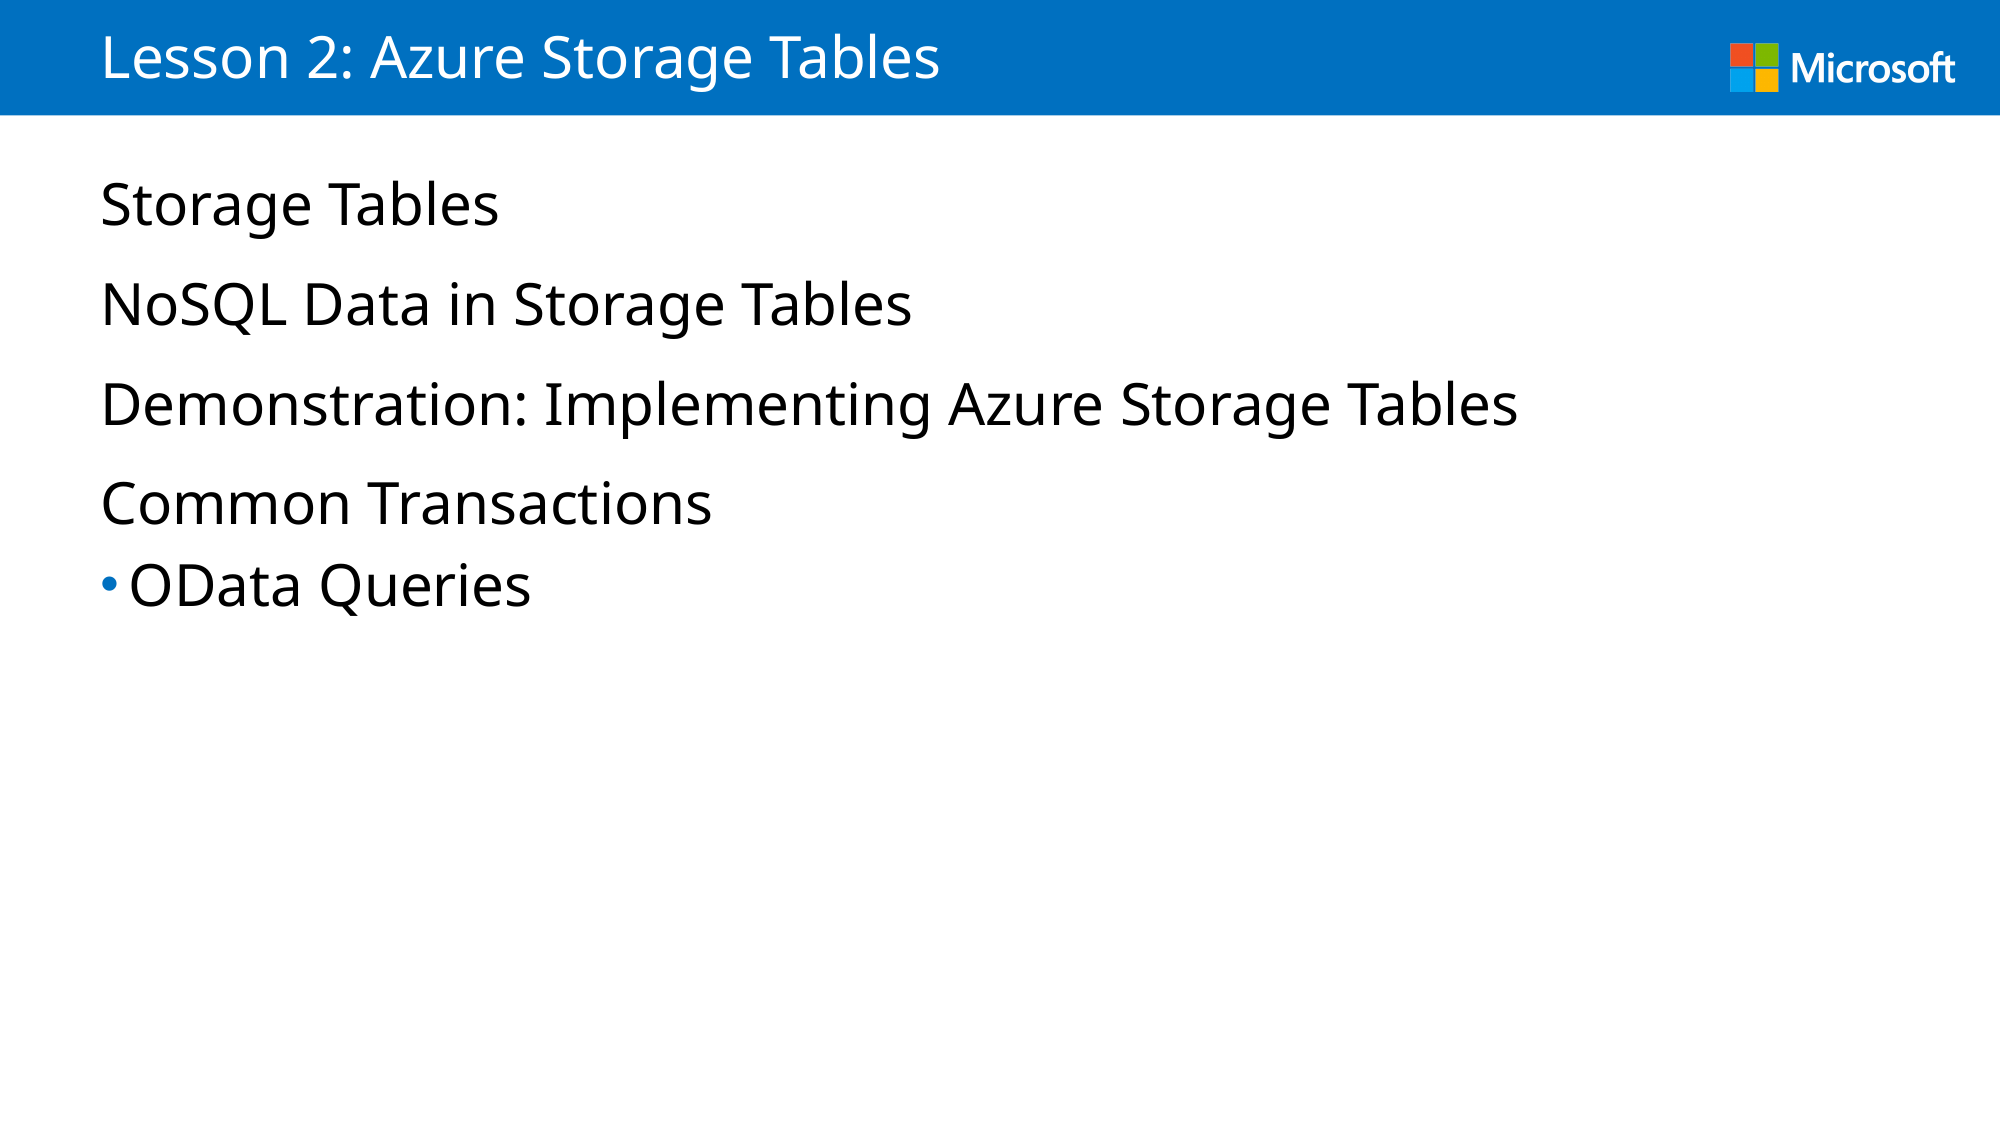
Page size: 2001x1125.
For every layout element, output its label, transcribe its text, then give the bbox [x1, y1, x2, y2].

picture [1802, 14, 1986, 121]
list Storage Tables NoSQL Data in Storage Tables Demonstration: Implementing Azure Storage Tables Common Transactions OData Queries [100, 167, 1877, 1013]
title Lesson 2: Azure Storage Tables [100, 0, 1802, 122]
